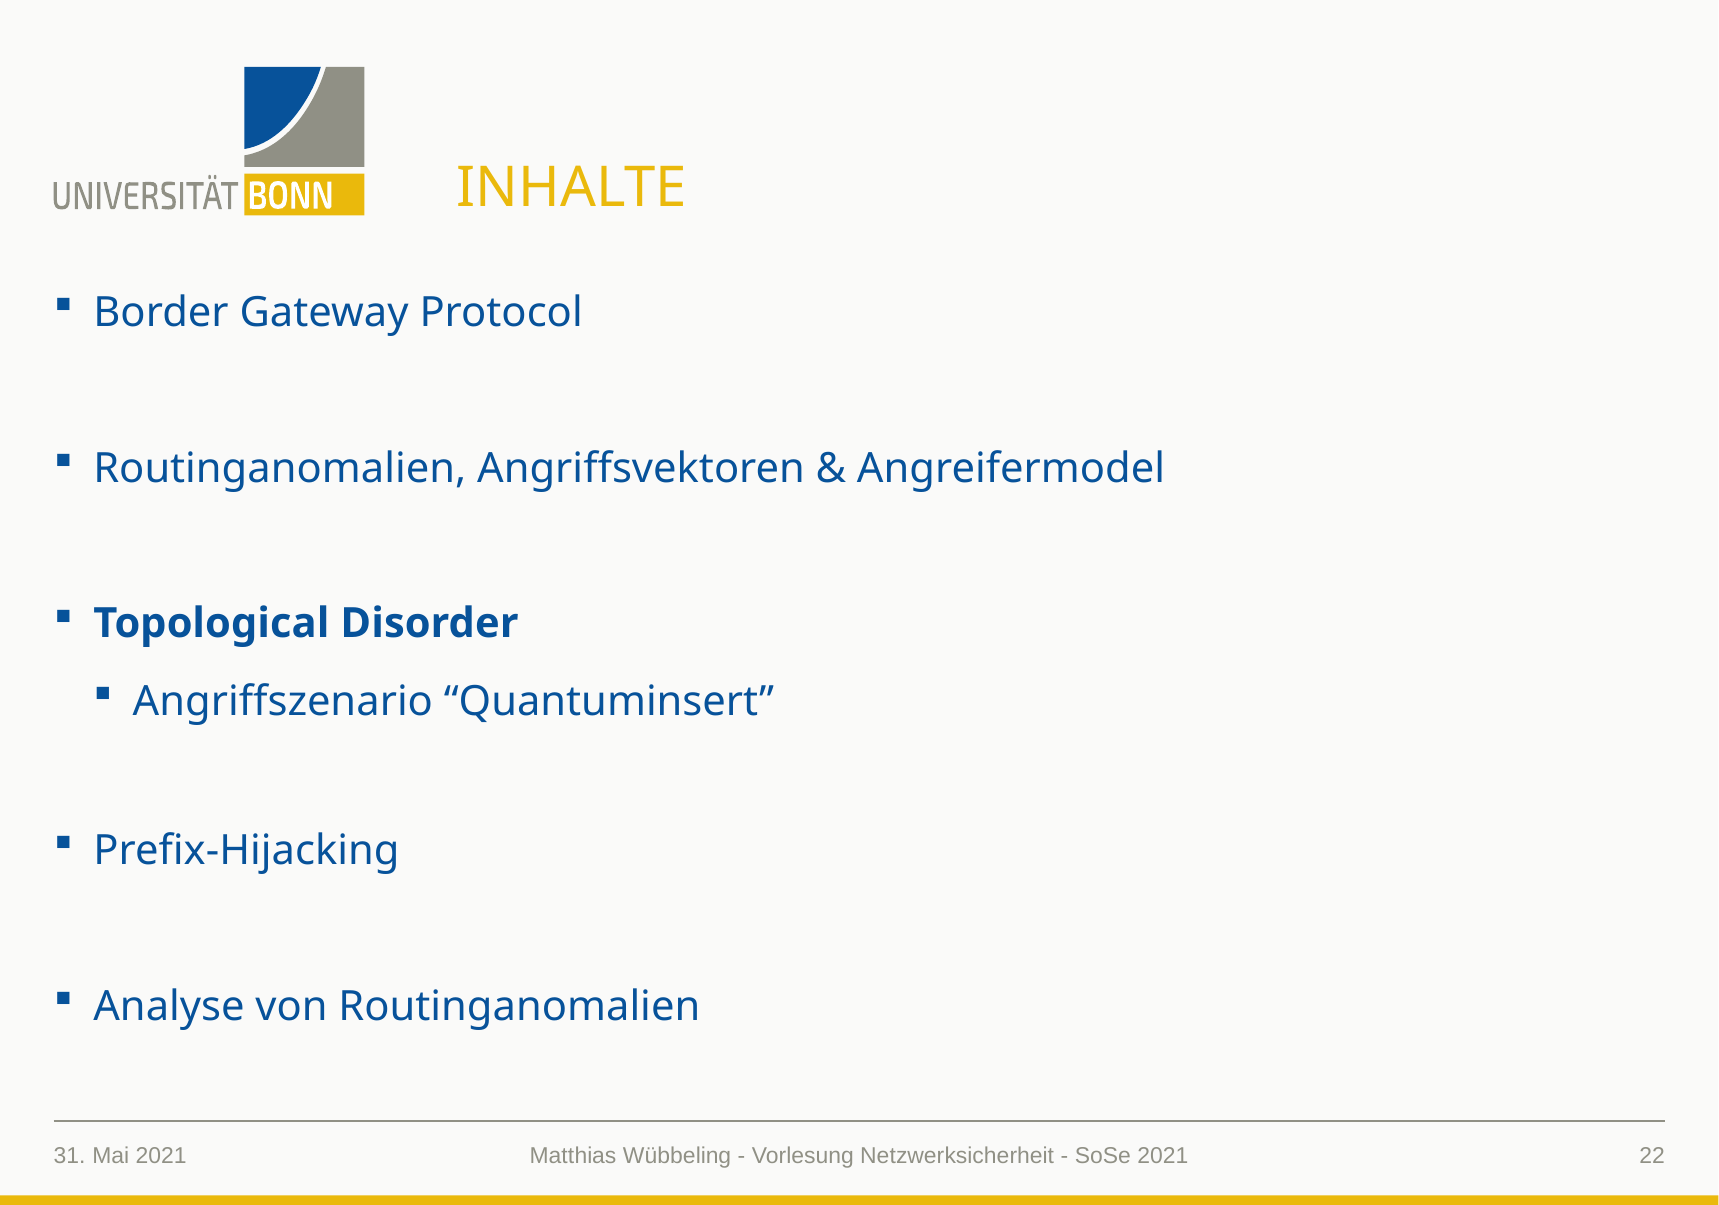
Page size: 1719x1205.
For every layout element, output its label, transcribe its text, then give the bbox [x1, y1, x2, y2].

title Inhalte [456, 67, 1665, 218]
list Border Gateway Protocol Routinganomalien, Angriffsvektoren & Angreifermodel Topological Disorder Angriffszenario “Quantuminsert” Prefix-Hijacking Analyse von Routinganomalien [53, 284, 1665, 1055]
footer Matthias Wübbeling - Vorlesung Netzwerksicherheit - SoSe 2021 [389, 1121, 1329, 1189]
slide_number 22 [1557, 1121, 1665, 1189]
slide_number 31. Mai 2021 [53, 1121, 215, 1189]
